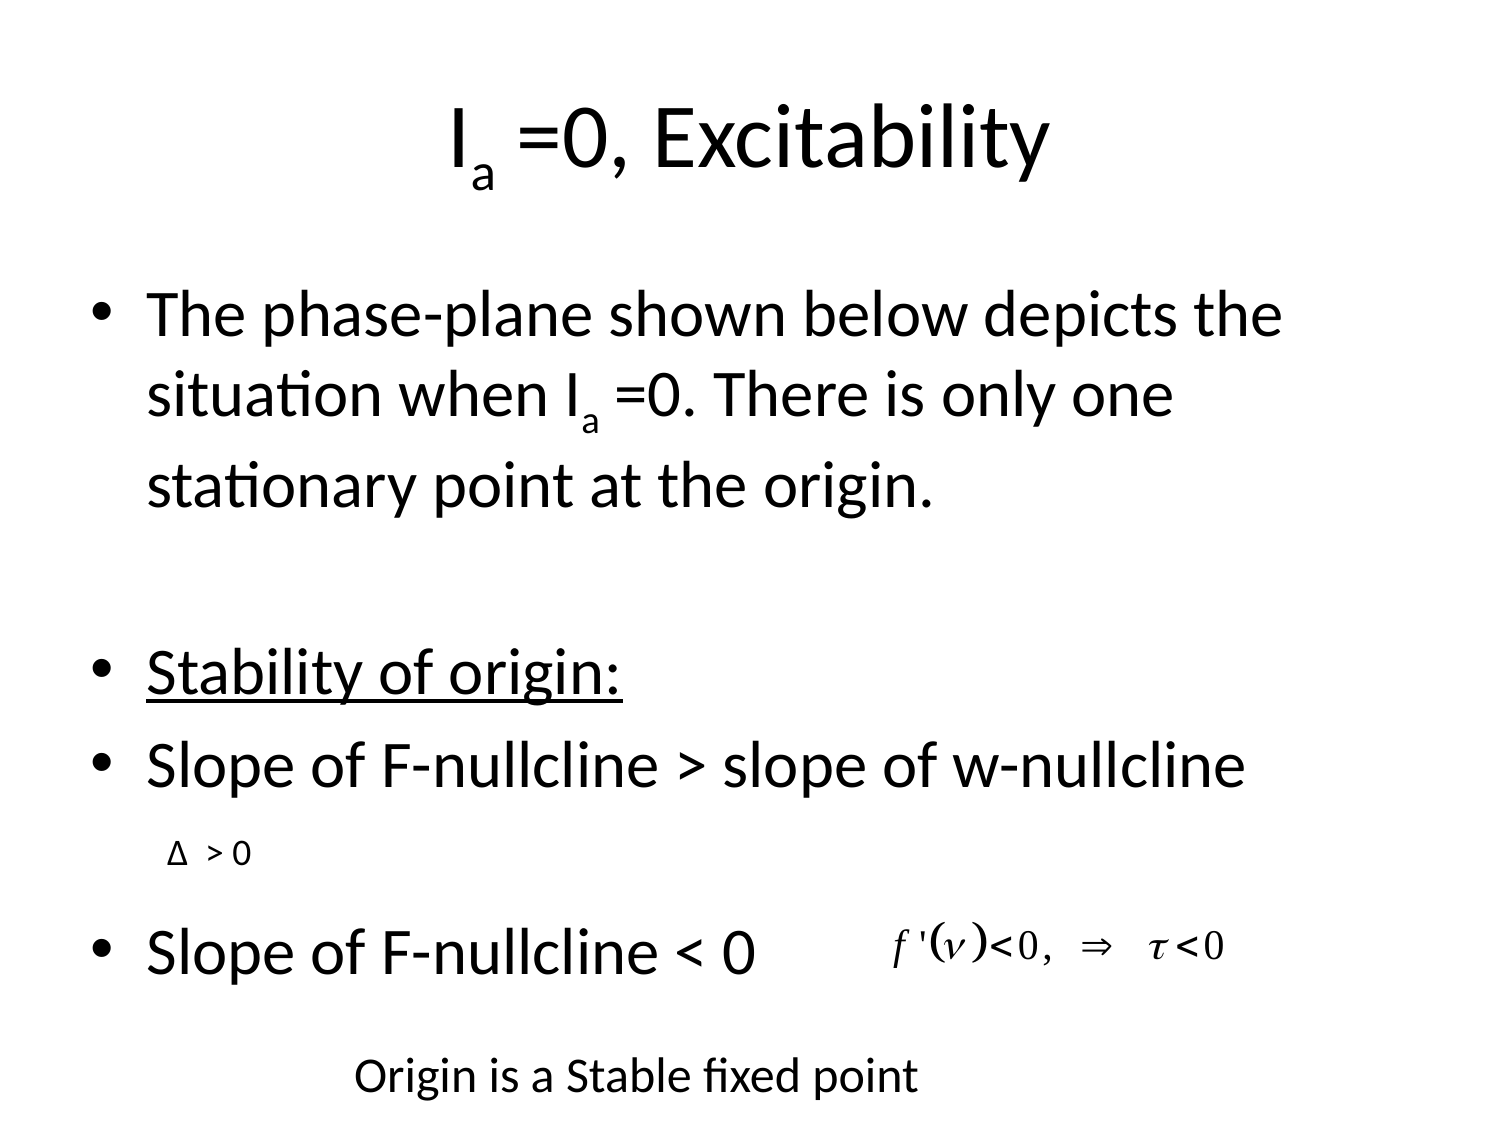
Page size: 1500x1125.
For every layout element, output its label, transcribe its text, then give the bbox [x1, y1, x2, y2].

title Ia =0, Excitability [75, 45, 1425, 233]
text_box Δ > 0 [152, 820, 293, 880]
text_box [878, 913, 1231, 985]
text_box Origin is a Stable fixed point [339, 1034, 935, 1110]
list The phase-plane shown below depicts the situation when Ia =0. There is only one stationary point at the origin. Stability of origin: Slope of F-nullcline > slope of w-nullcline Slope of F-nullcline < 0 [75, 262, 1425, 1005]
